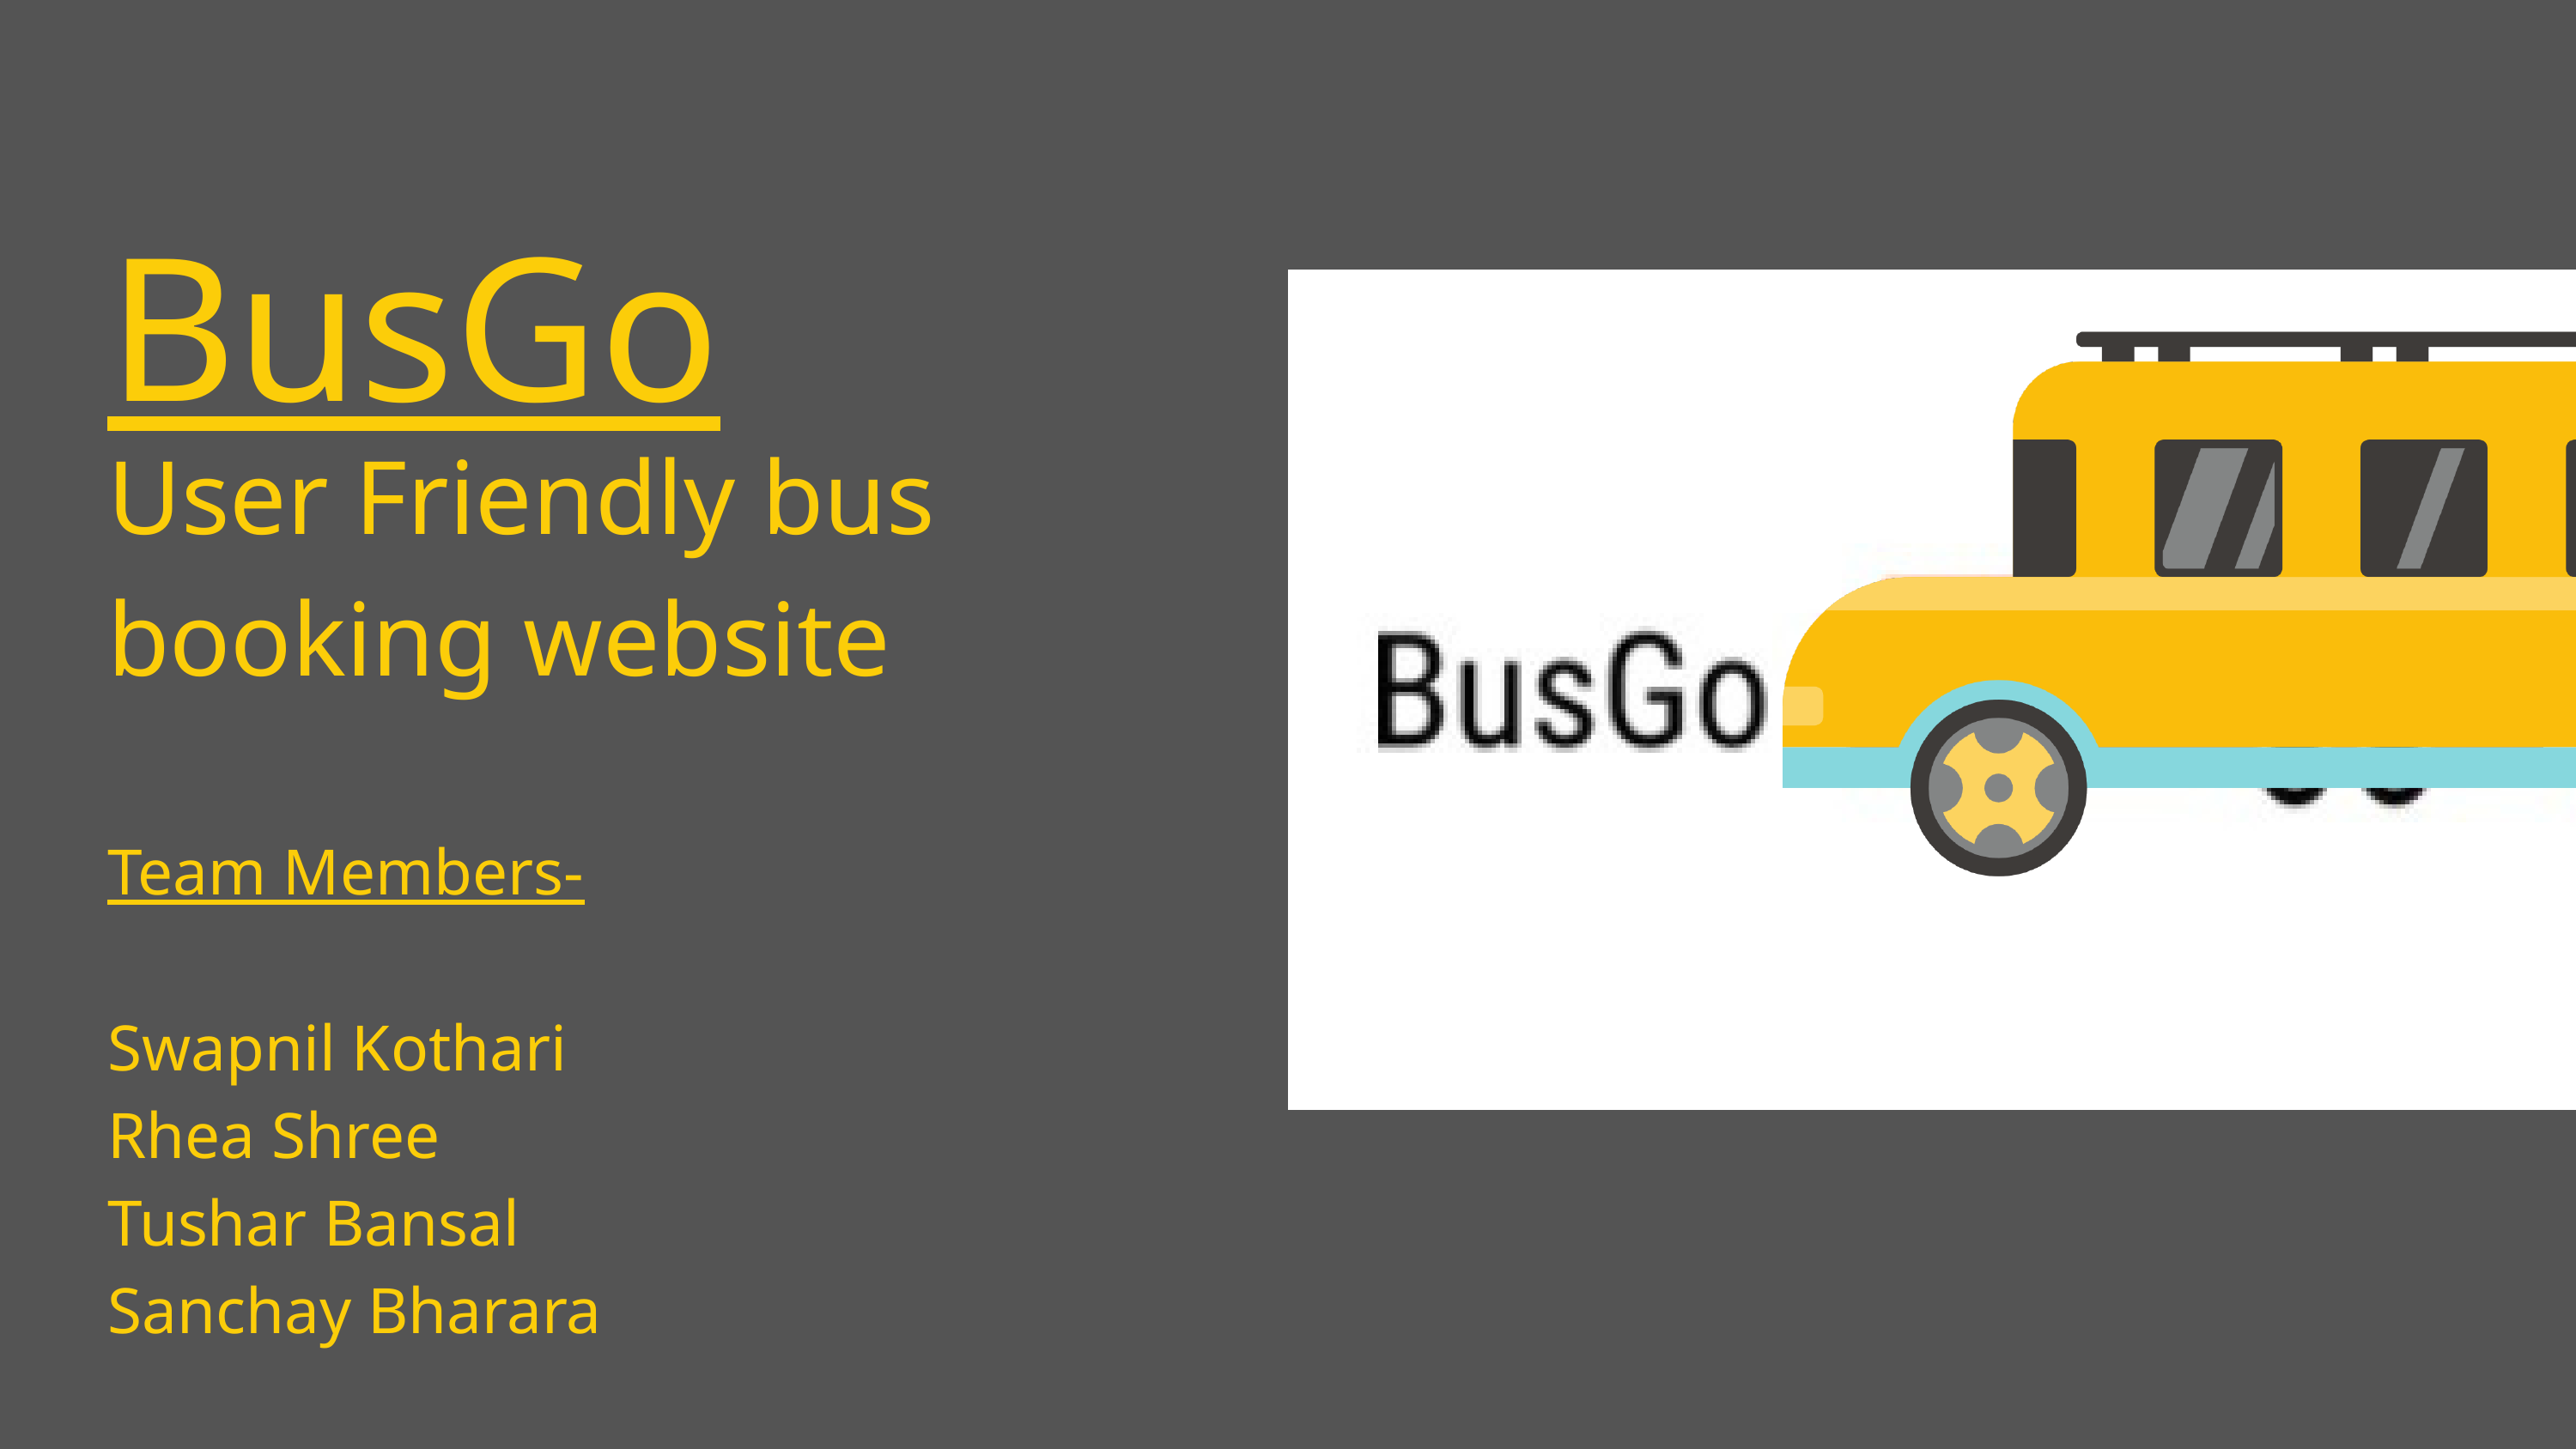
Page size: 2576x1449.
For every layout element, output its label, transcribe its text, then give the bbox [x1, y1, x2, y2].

text_box [1783, 331, 2576, 876]
text_box [1287, 270, 2576, 1111]
text_box Team Members- Swapnil Kothari Rhea Shree Tushar Bansal Sanchay Bharara [107, 820, 687, 1346]
text_box User Friendly bus booking website [107, 412, 1288, 781]
text_box BusGo [106, 162, 1647, 441]
